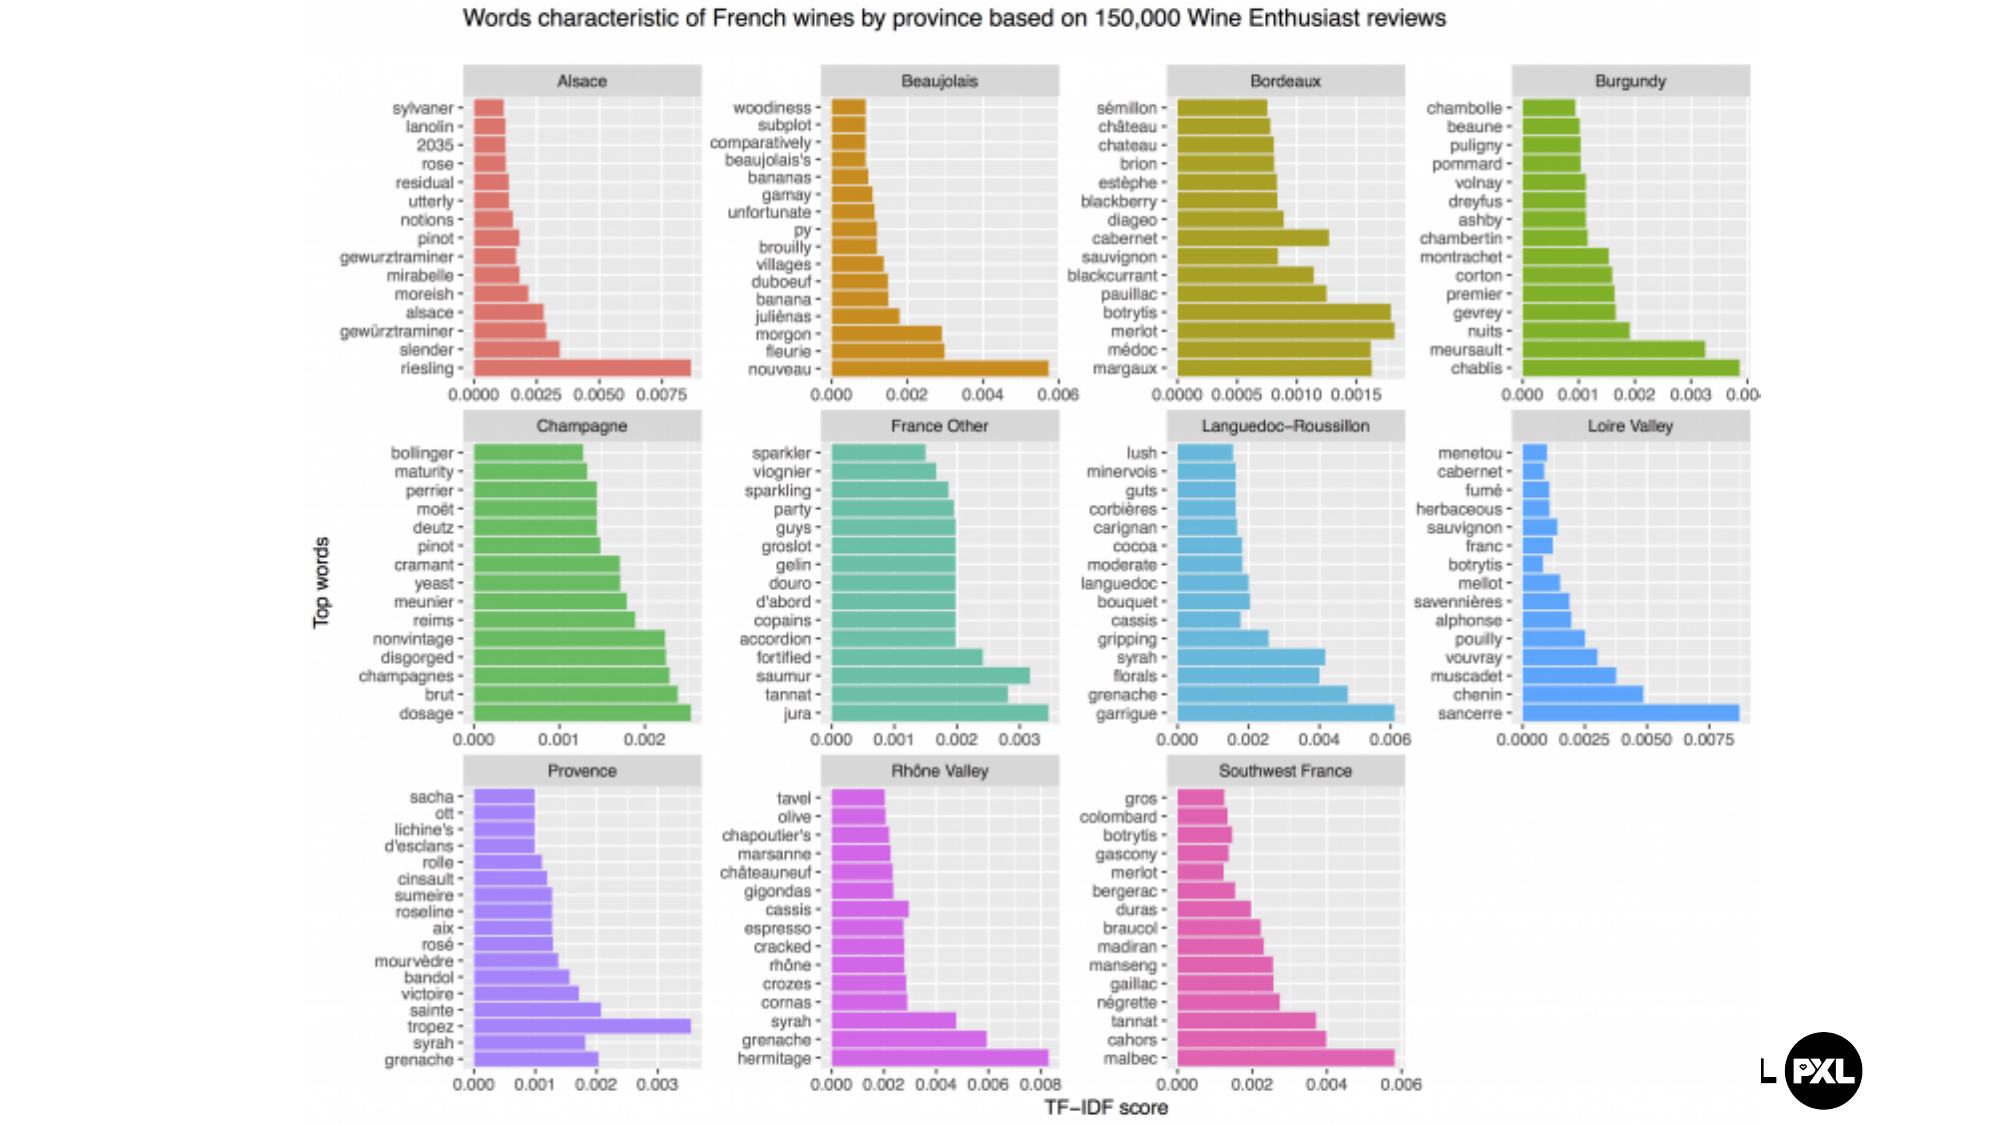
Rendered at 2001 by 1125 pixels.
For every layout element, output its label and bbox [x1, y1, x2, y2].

picture [304, 0, 1761, 1125]
